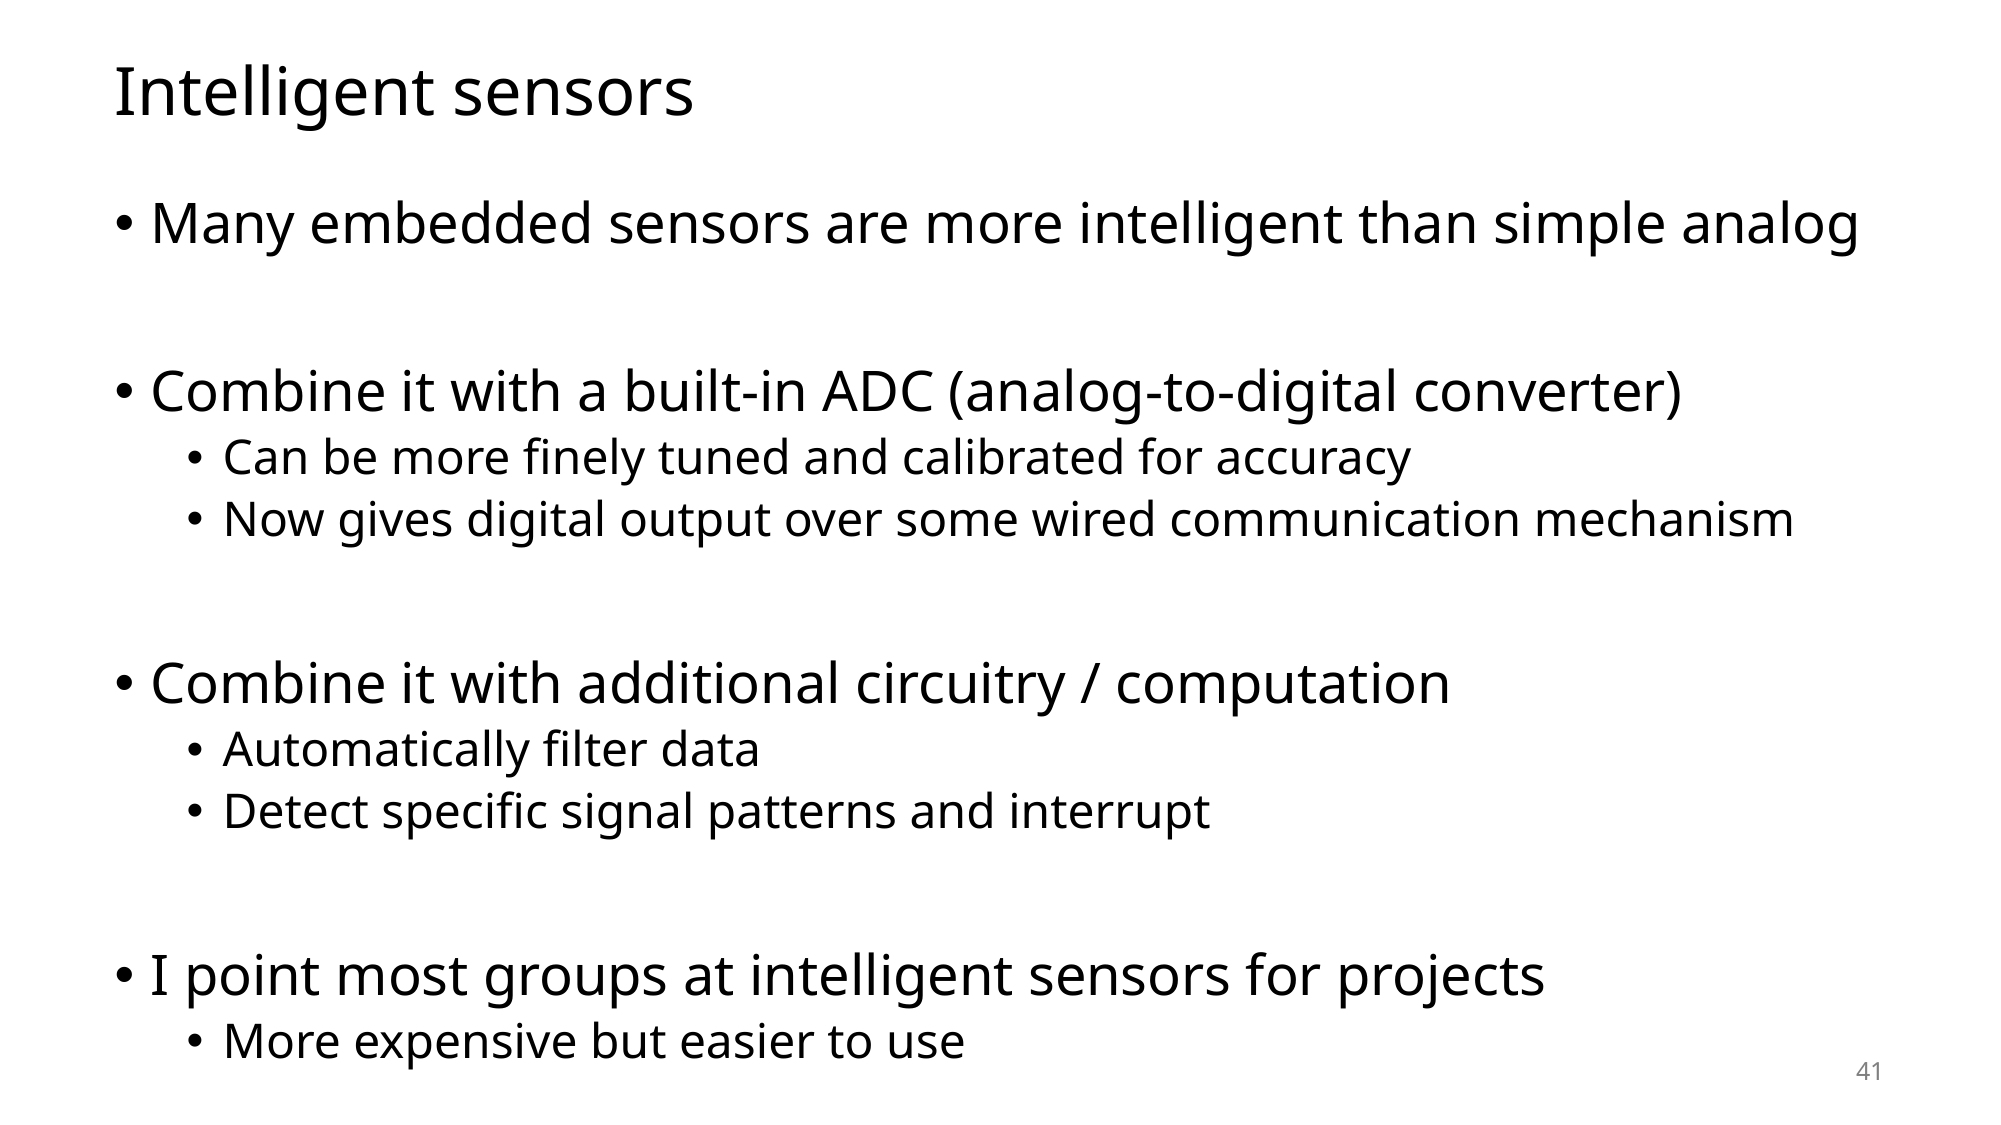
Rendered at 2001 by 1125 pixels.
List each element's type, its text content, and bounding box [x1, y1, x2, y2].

list Many embedded sensors are more intelligent than simple analog Combine it with a built-in ADC (analog-to-digital converter) Can be more finely tuned and calibrated for accuracy Now gives digital output over some wired communication mechanism Combine it with additional circuitry / computation Automatically filter data Detect specific signal patterns and interrupt I point most groups at intelligent sensors for projects More expensive but easier to use [99, 187, 1900, 1088]
slide_number 41 [1749, 1042, 1900, 1103]
title Intelligent sensors [99, 37, 1900, 150]
